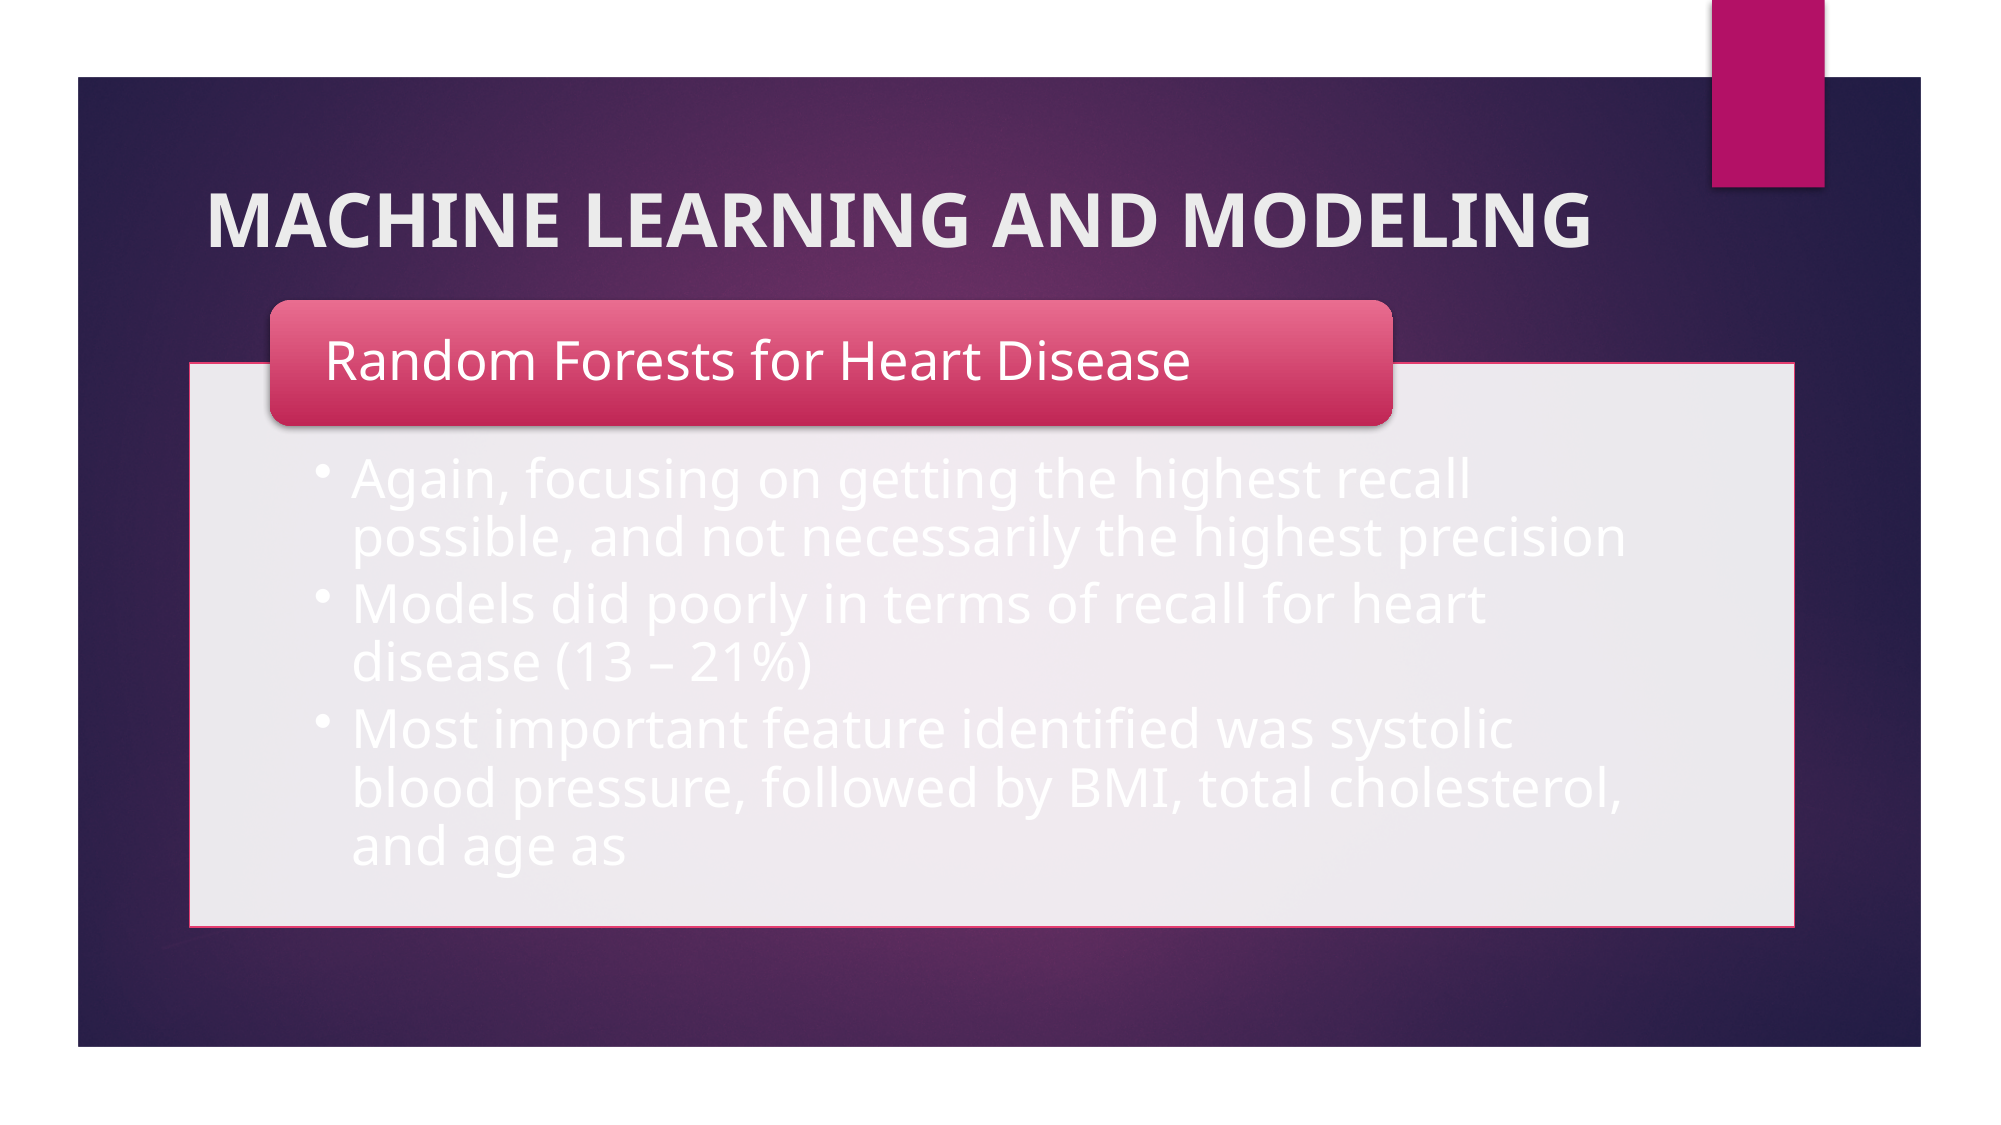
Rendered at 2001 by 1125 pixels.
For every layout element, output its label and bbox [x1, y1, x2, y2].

text_box [0, 0, 2000, 1125]
list [189, 275, 1795, 952]
